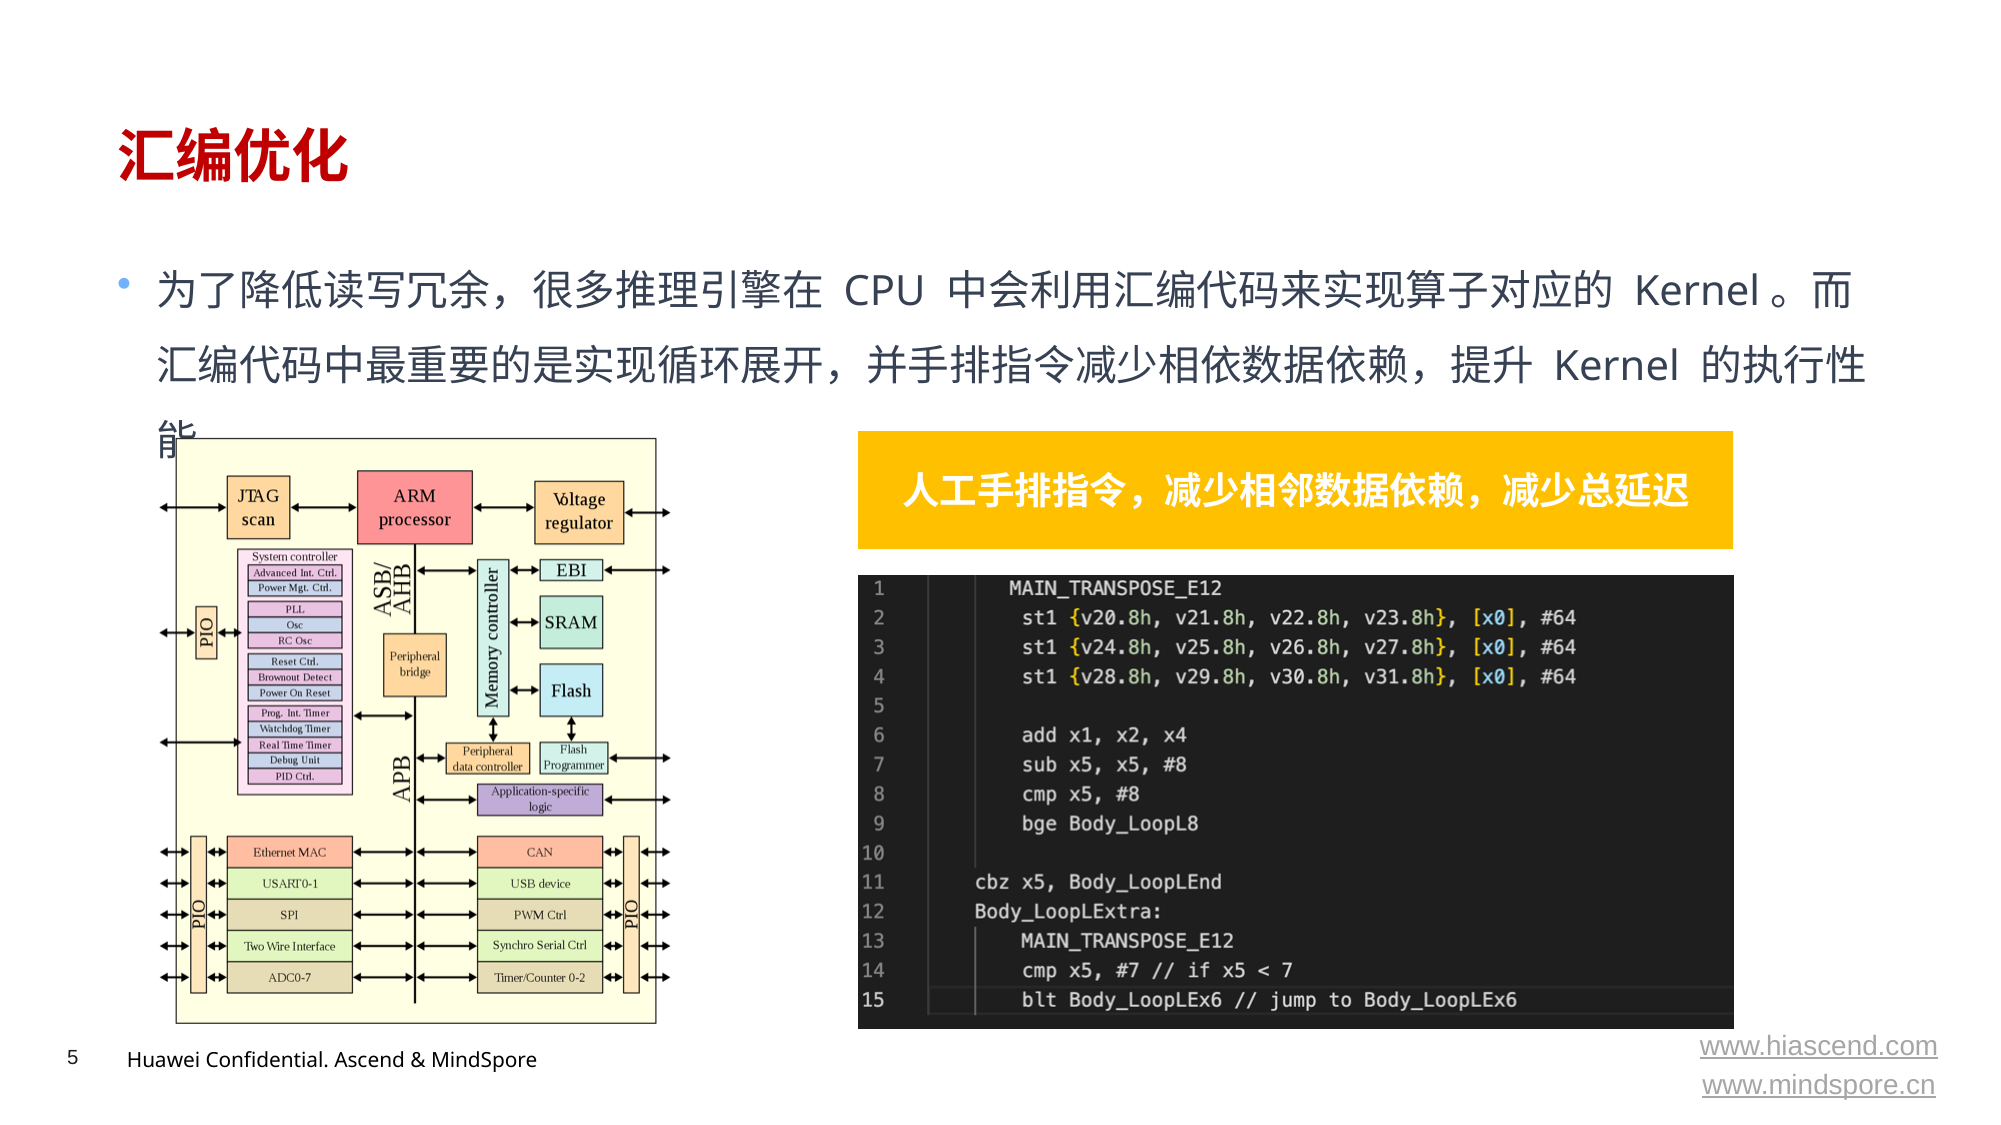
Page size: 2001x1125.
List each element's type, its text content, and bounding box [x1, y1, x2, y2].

title 汇编优化 [102, 111, 1901, 209]
list 为了降低读写冗余，很多推理引擎在 CPU 中会利用汇编代码来实现算子对应的 Kernel。而汇编代码中最重要的是实现循环展开，并手排指令减少相依数据依赖，提升 Kernel 的执行性能。 [102, 231, 1901, 419]
picture [857, 575, 1734, 1030]
text_box 人工手排指令，减少相邻数据依赖，减少总延迟 [858, 431, 1734, 550]
picture [153, 408, 676, 1035]
